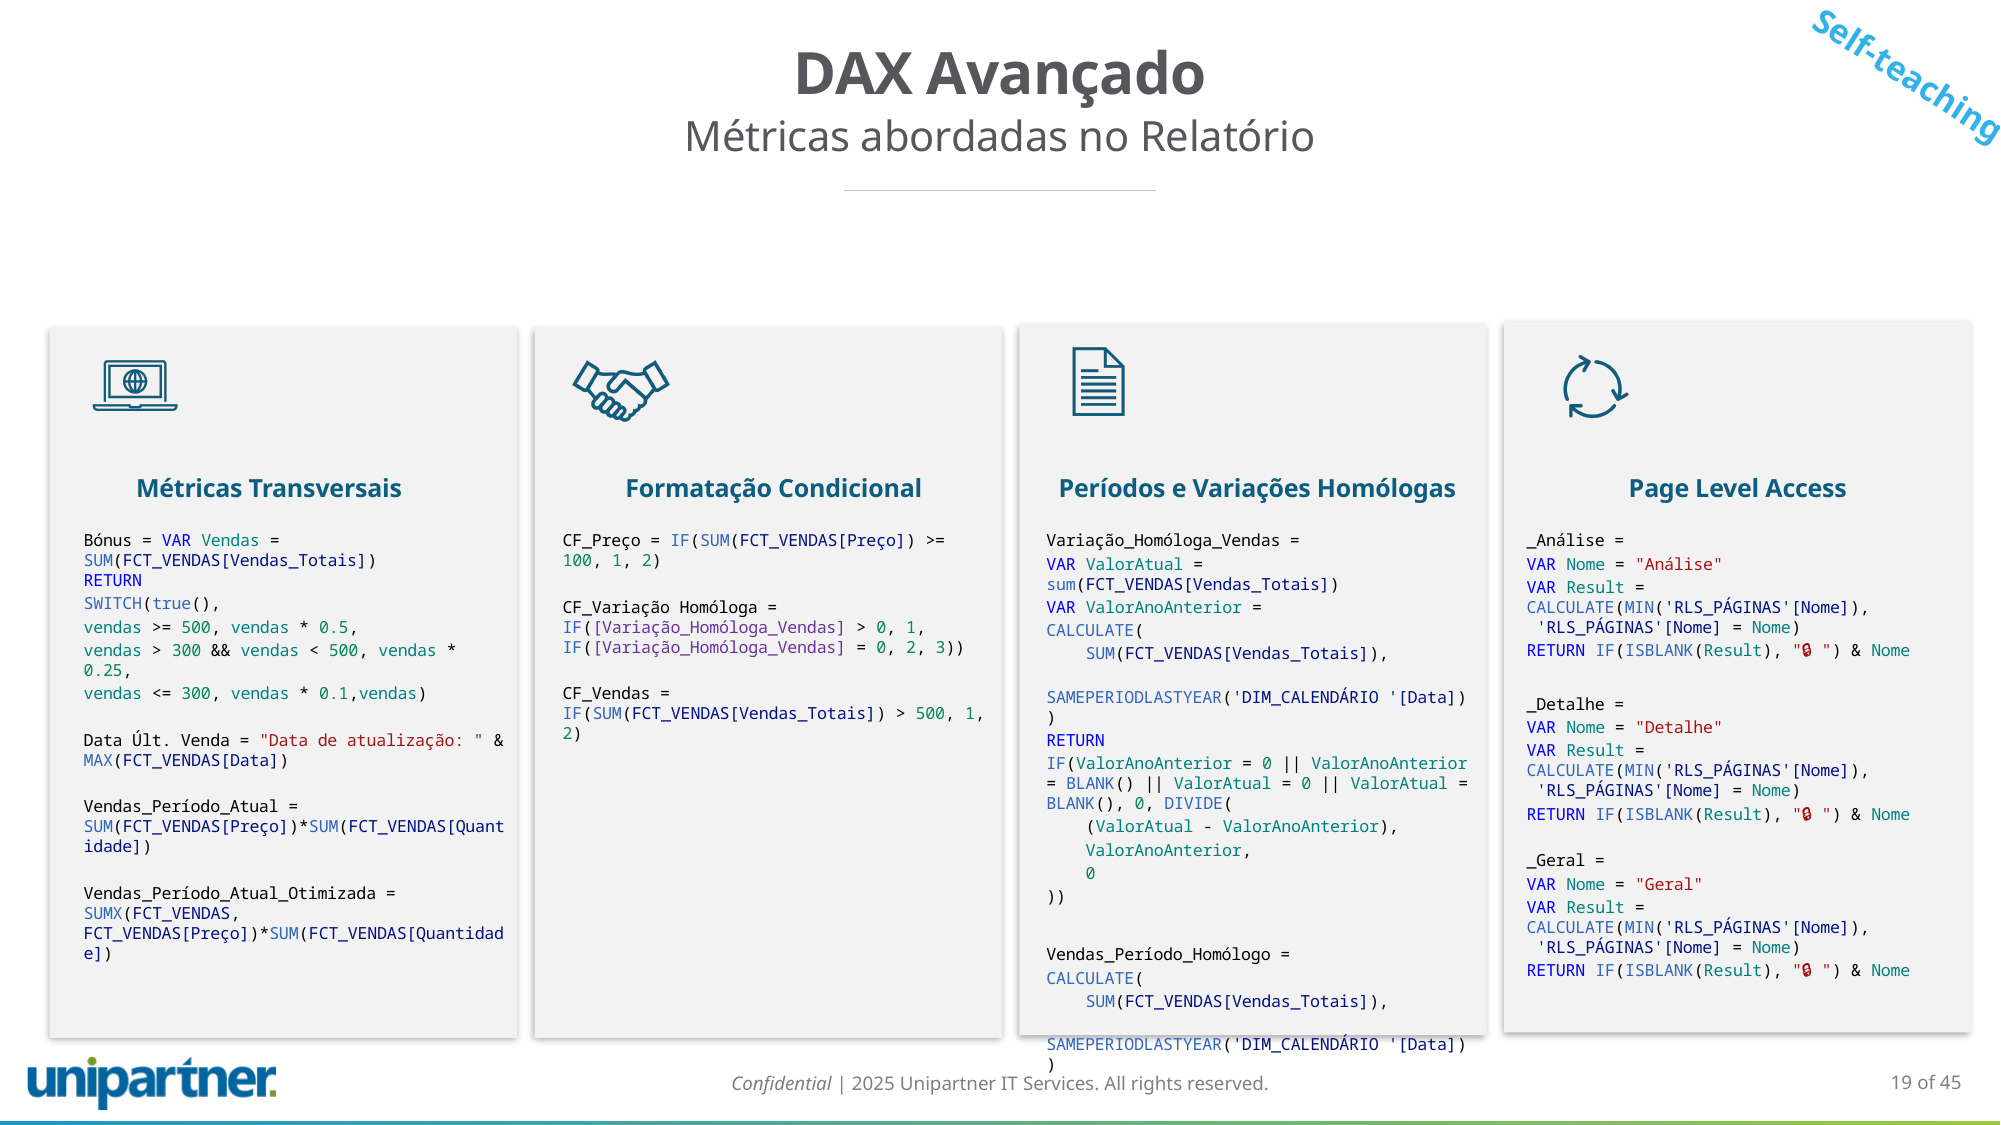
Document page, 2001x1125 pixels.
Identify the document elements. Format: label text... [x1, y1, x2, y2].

title DAX Avançado [150, 40, 1850, 112]
picture [27, 1056, 276, 1110]
text_box CF_Preço = IF(SUM(FCT_VENDAS[Preço]) >= 100, 1, 2) CF_Variação Homóloga = IF([Variação_Homóloga_Vendas] > 0, 1, IF([Variação_Homóloga_Vendas] = 0, 2, 3)) CF_Vendas = IF(SUM(FCT_VENDAS[Vendas_Totais]) > 500, 1, 2) [548, 522, 1000, 1023]
text_box Bónus = VAR Vendas = SUM(FCT_VENDAS[Vendas_Totais]) RETURN SWITCH(true(), vendas >= 500, vendas * 0.5, vendas > 300 && vendas < 500, vendas * 0.25, vendas <= 300, vendas * 0.1,vendas) Data Últ. Venda = "Data de atualização: " & MAX(FCT_VENDAS[Data]) Vendas_Período_Atual = SUM(FCT_VENDAS[Preço])*SUM(FCT_VENDAS[Quantidade]) Vendas_Período_Atual_Otimizada = SUMX(FCT_VENDAS, FCT_VENDAS[Preço])*SUM(FCT_VENDAS[Quantidade]) [68, 522, 521, 1023]
picture [1547, 341, 1641, 435]
picture [571, 341, 671, 442]
text_box Períodos e Variações Homólogas [1031, 464, 1484, 522]
picture [91, 341, 179, 429]
list _Análise = VAR Nome = "Análise" VAR Result = CALCULATE(MIN('RLS_PÁGINAS'[Nome]), 'RLS_PÁGINAS'[Nome] = Nome) RETURN IF(ISBLANK(Result), "🔒 ") & Nome _Detalhe = VAR Nome = "Detalhe" VAR Result = CALCULATE(MIN('RLS_PÁGINAS'[Nome]), 'RLS_PÁGINAS'[Nome] = Nome) RETURN IF(ISBLANK(Result), "🔒 ") & Nome _Geral = VAR Nome = "Geral" VAR Result = CALCULATE(MIN('RLS_PÁGINAS'[Nome]), 'RLS_PÁGINAS'[Nome] = Nome) RETURN IF(ISBLANK(Result), "🔒 ") & Nome [1511, 560, 1964, 1023]
text_box Formatação Condicional [548, 464, 1000, 522]
text_box Self-teaching [1790, 0, 2000, 165]
picture [1058, 341, 1139, 422]
text_box Métricas Transversais [43, 464, 496, 560]
list Métricas abordadas no Relatório [150, 112, 1850, 174]
text_box Variação_Homóloga_Vendas = VAR ValorAtual = sum(FCT_VENDAS[Vendas_Totais]) VAR ValorAnoAnterior = CALCULATE( SUM(FCT_VENDAS[Vendas_Totais]), SAMEPERIODLASTYEAR('DIM_CALENDÁRIO '[Data])) RETURN IF(ValorAnoAnterior = 0 || ValorAnoAnterior = BLANK() || ValorAtual = 0 || ValorAtual = BLANK(), 0, DIVIDE( (ValorAtual - ValorAnoAnterior), ValorAnoAnterior, 0 )) Vendas_Período_Homólogo = CALCULATE( SUM(FCT_VENDAS[Vendas_Totais]), SAMEPERIODLASTYEAR('DIM_CALENDÁRIO '[Data])) [1031, 522, 1484, 1023]
text_box Page Level Access [1511, 464, 1964, 560]
